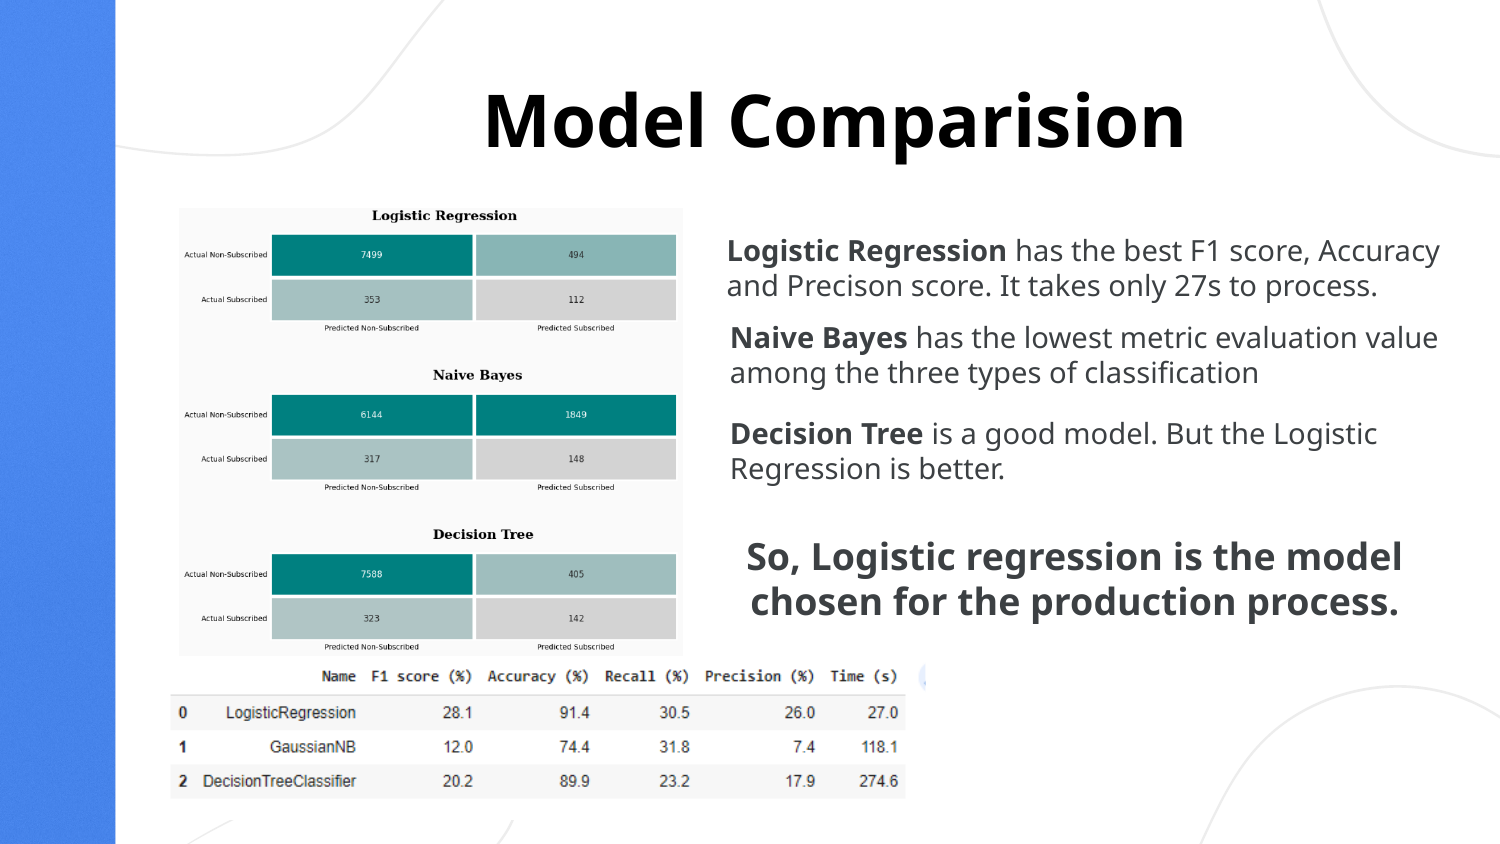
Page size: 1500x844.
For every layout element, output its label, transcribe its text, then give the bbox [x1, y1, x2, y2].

text_box So, Logistic regression is the model chosen for the production process. [717, 518, 1433, 637]
text_box Model Comparision [450, 59, 1239, 154]
text_box Logistic Regression has the best F1 score, Accuracy and Precison score. It takes only 27s to process. [711, 208, 1500, 327]
picture [136, 207, 926, 820]
text_box Decision Tree is a good model. But the Logistic Regression is better. [715, 407, 1500, 493]
text_box Naive Bayes has the lowest metric evaluation value among the three types of classification [715, 312, 1500, 397]
text_box [0, 0, 116, 844]
